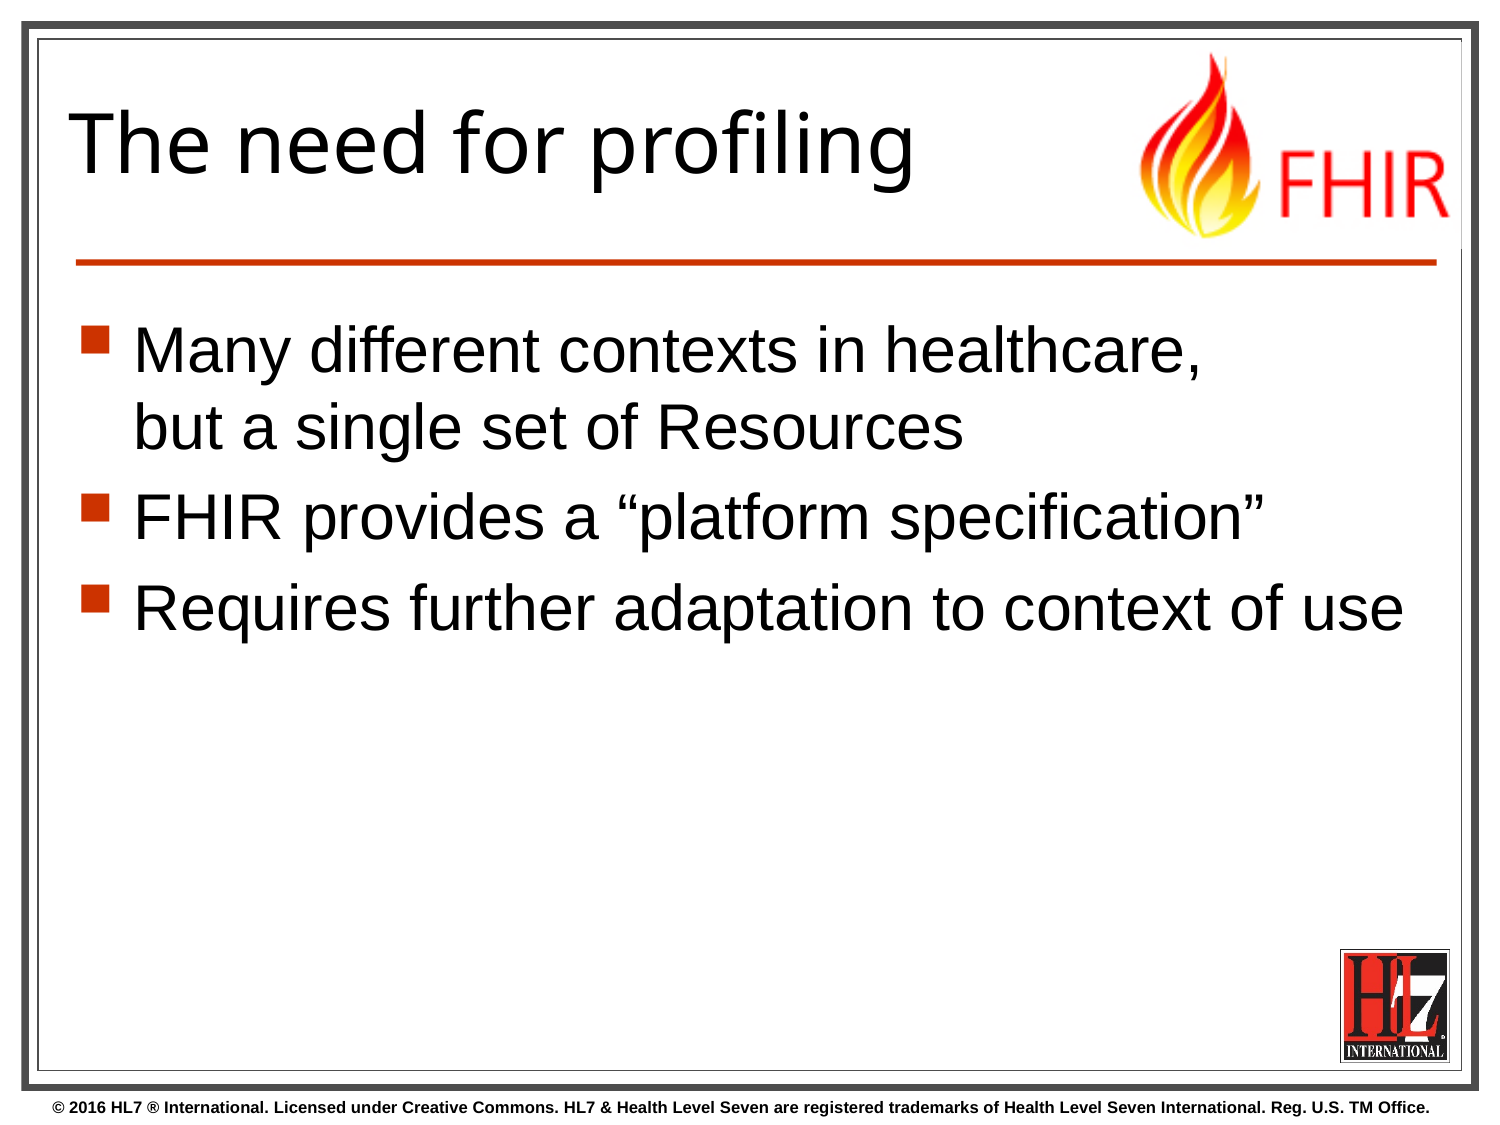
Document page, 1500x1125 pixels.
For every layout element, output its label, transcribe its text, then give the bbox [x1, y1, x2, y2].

list Many different contexts in healthcare, but a single set of Resources FHIR provides a “platform specification” Requires further adaptation to context of use [62, 299, 1438, 1035]
picture [1128, 42, 1462, 249]
title The need for profiling [53, 54, 1128, 244]
picture [1340, 949, 1450, 1063]
